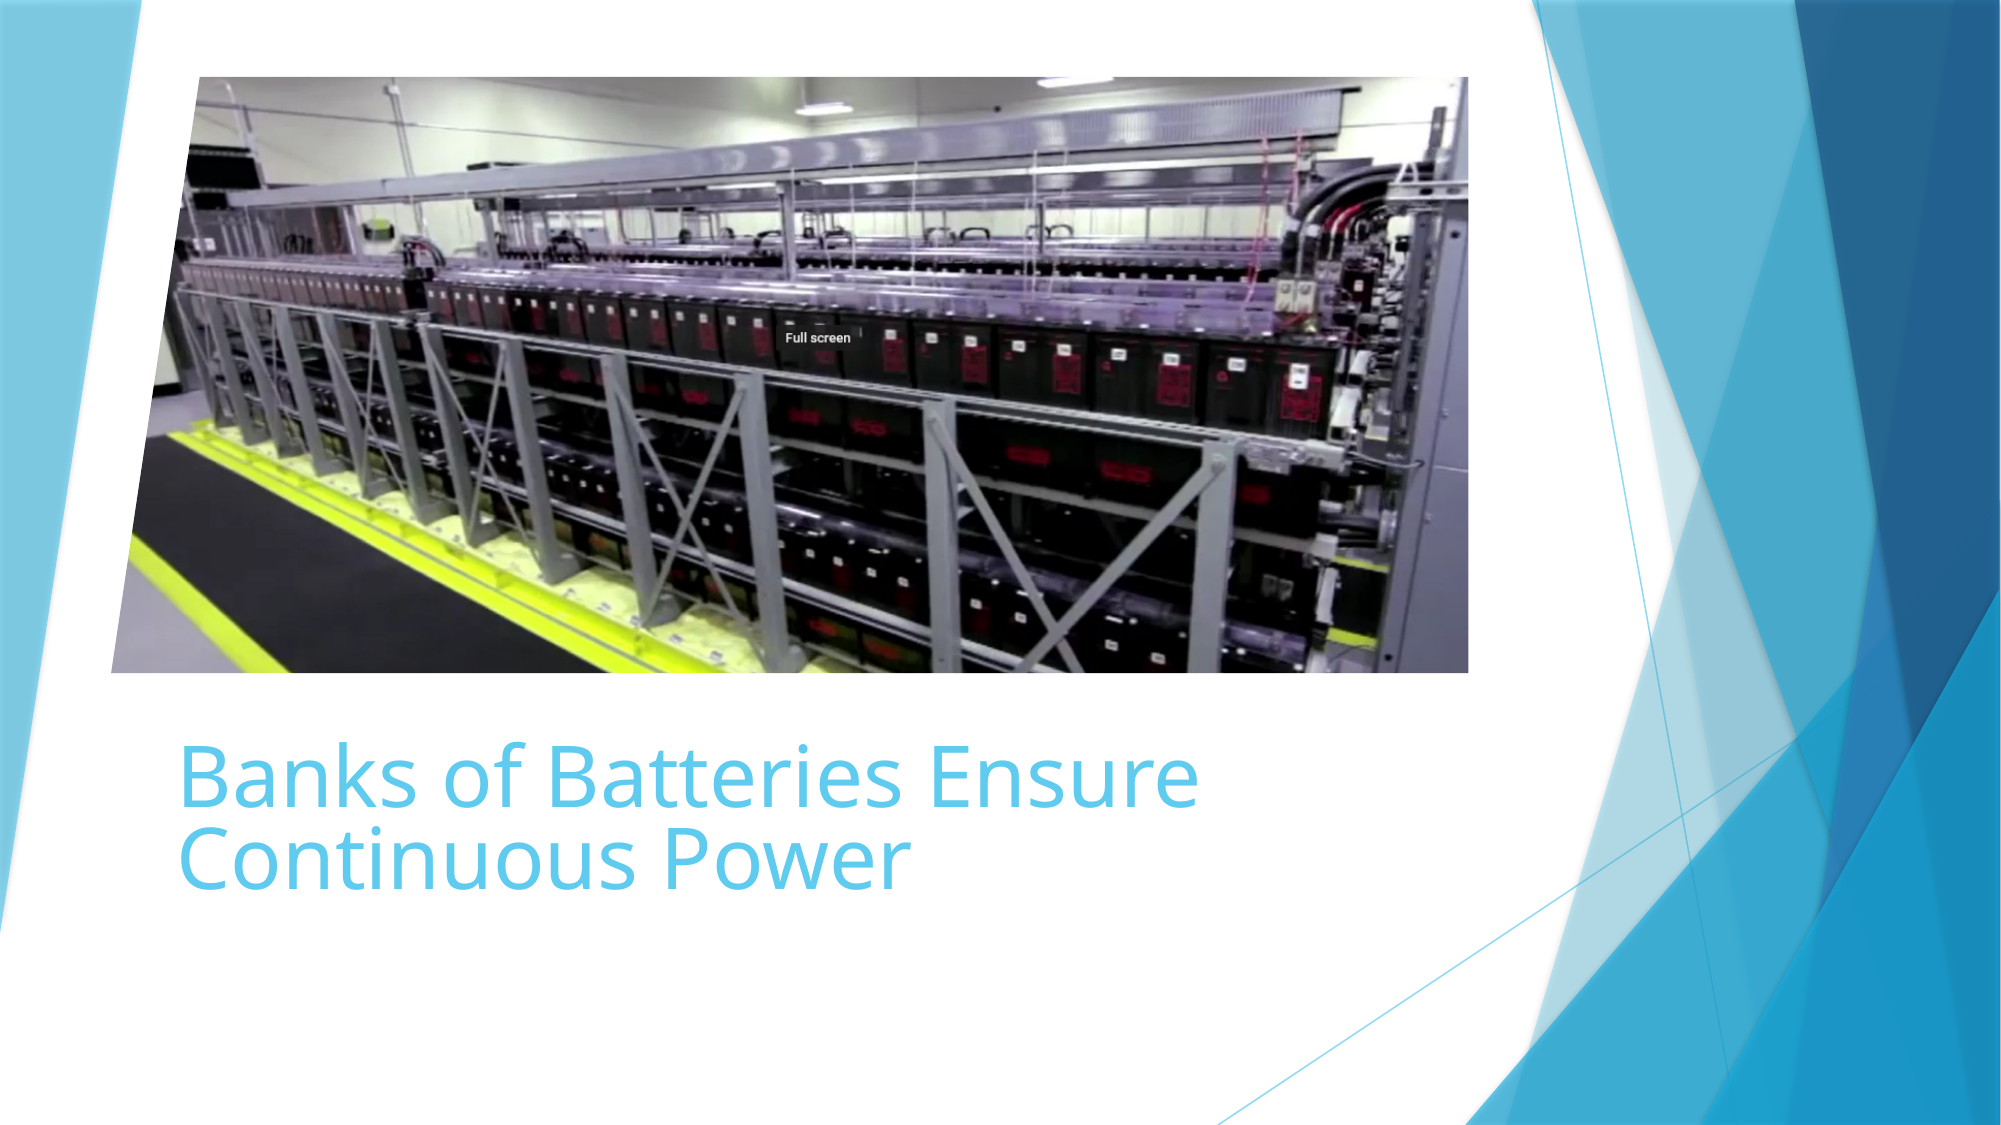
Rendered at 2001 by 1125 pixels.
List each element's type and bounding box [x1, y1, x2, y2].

picture [110, 76, 1469, 674]
text_box [0, 0, 2000, 1125]
